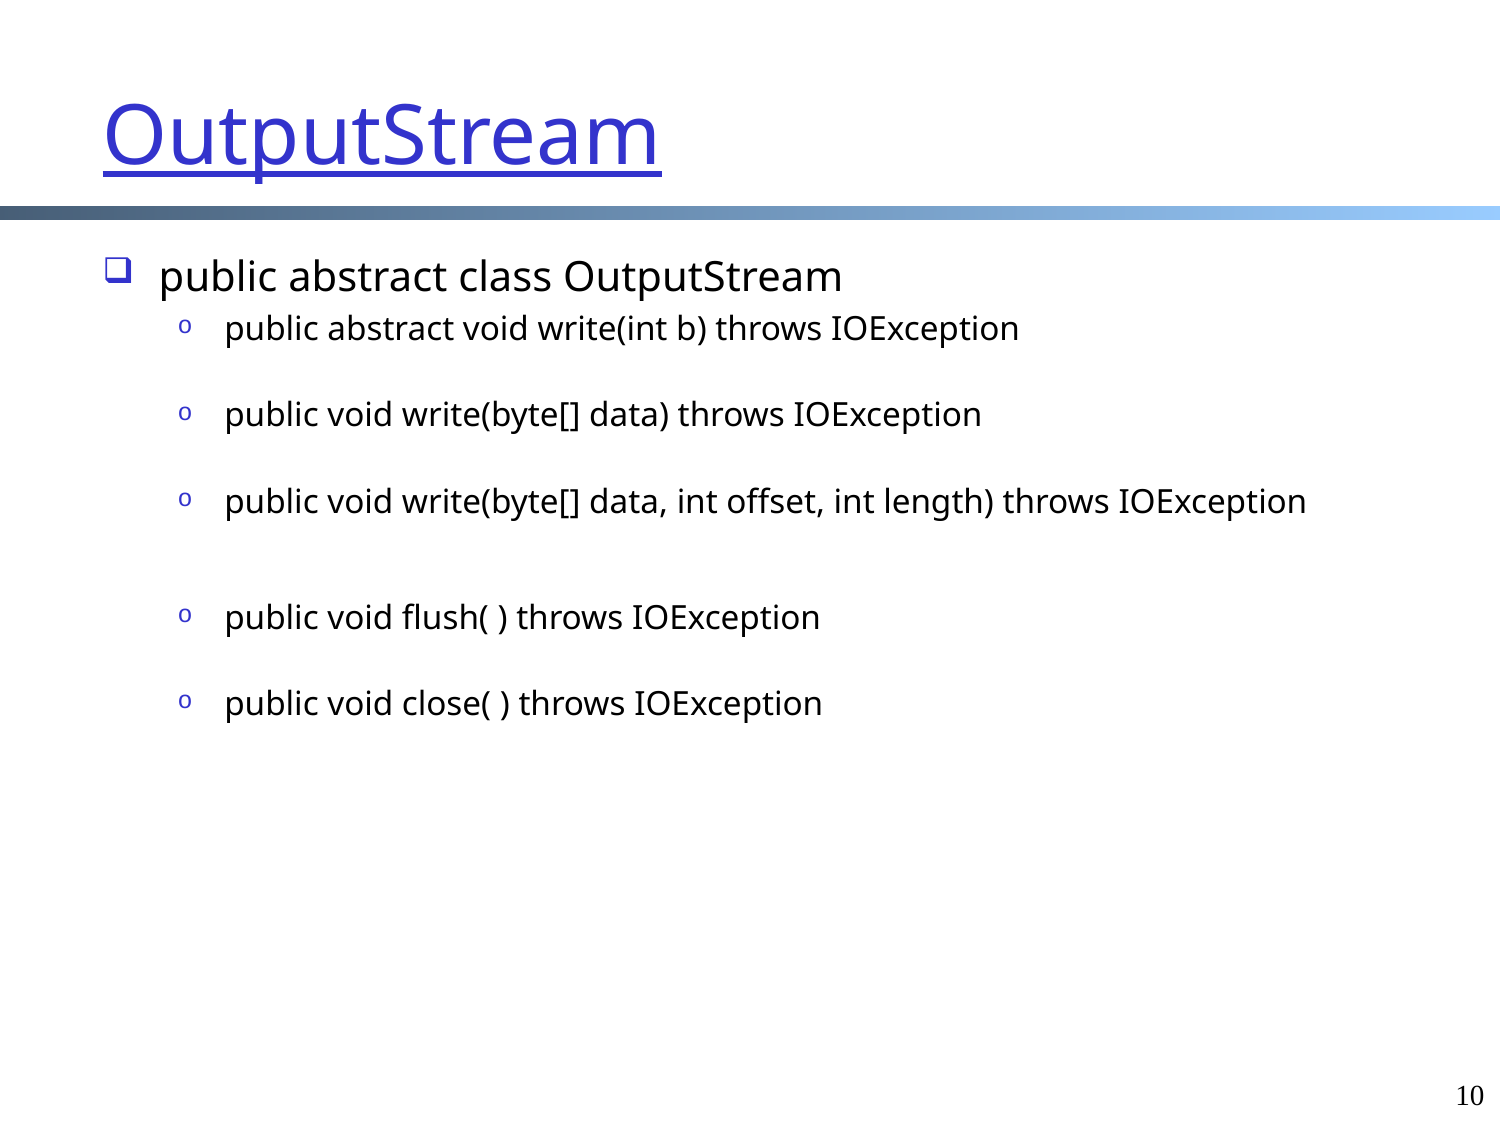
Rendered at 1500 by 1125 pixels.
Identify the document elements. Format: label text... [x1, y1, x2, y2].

list public abstract class OutputStream public abstract void write(int b) throws IOException public void write(byte[] data) throws IOException public void write(byte[] data, int offset, int length) throws IOException public void flush( ) throws IOException public void close( ) throws IOException [87, 242, 1363, 1006]
slide_number 10 [1424, 1068, 1500, 1125]
title OutputStream [87, 37, 1363, 225]
